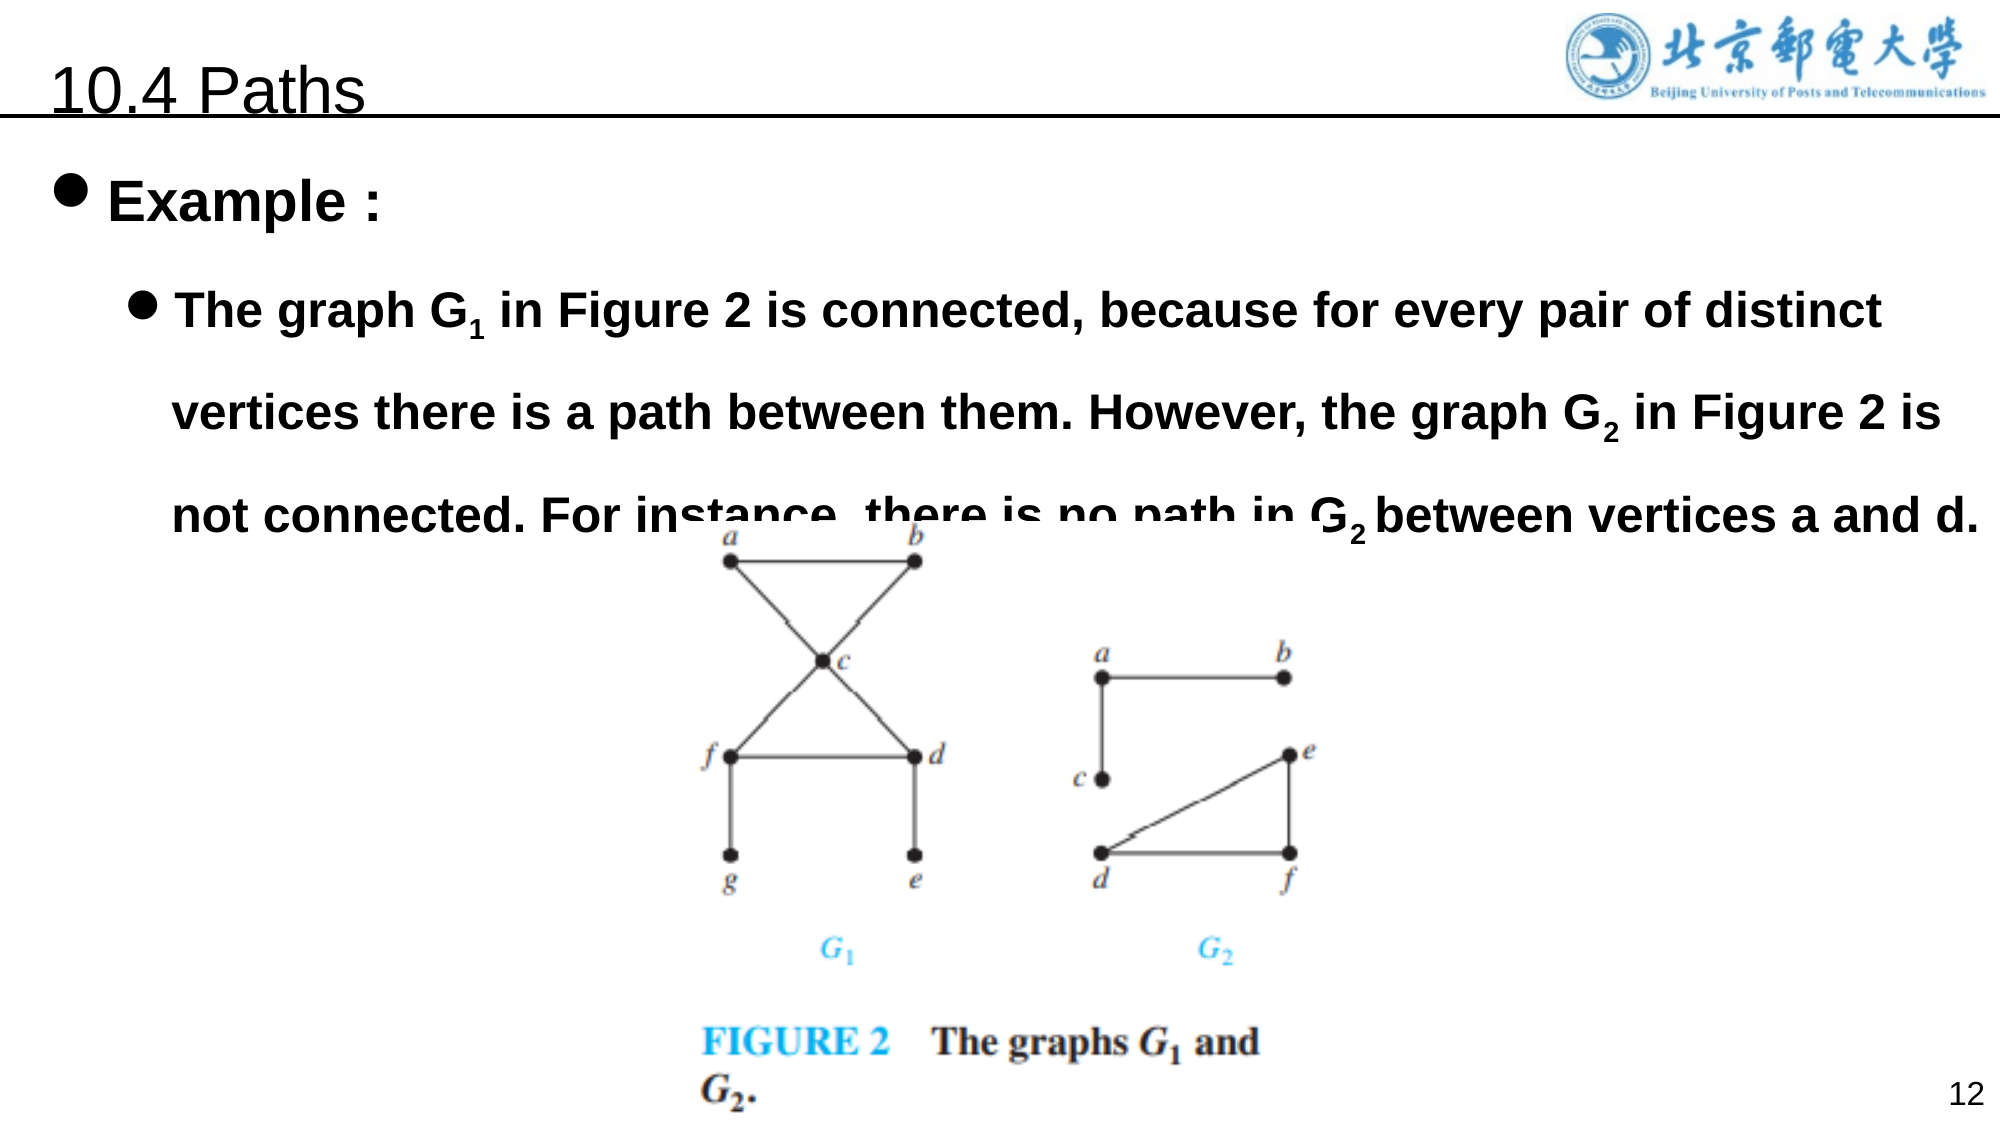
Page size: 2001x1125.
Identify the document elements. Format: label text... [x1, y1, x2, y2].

text_box 10.4 Paths [34, 0, 2000, 135]
text_box Example : The graph G1 in Figure 2 is connected, because for every pair of distinct vertices there is a path between them. However, the graph G2 in Figure 2 is not connected. For instance, there is no path in G2 between vertices a and d. [34, 135, 2000, 1005]
picture [676, 520, 1323, 1125]
